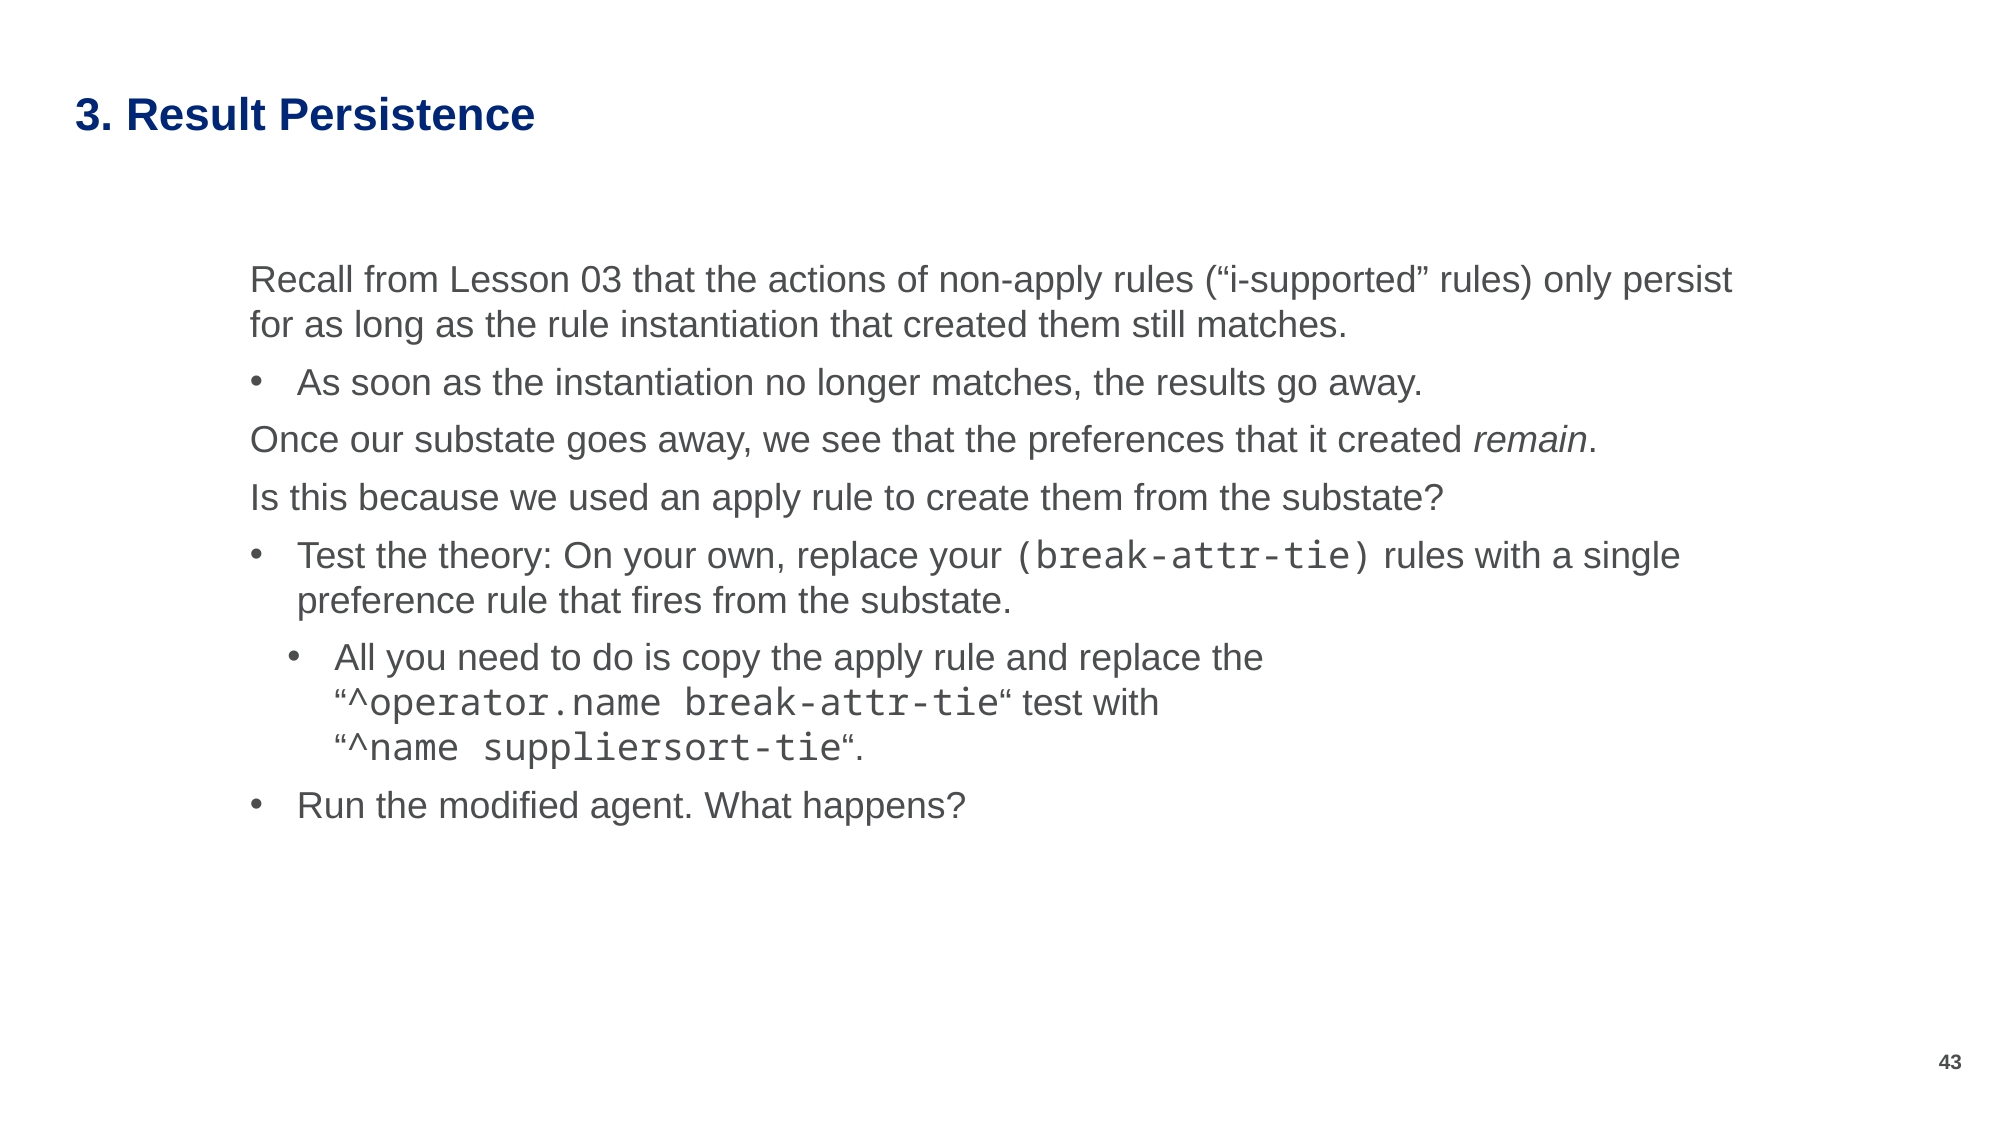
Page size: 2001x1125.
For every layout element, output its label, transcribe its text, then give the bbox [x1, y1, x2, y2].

title 3. Result Persistence [75, 91, 1650, 142]
list Recall from Lesson 03 that the actions of non-apply rules (“i-supported” rules) only persist for as long as the rule instantiation that created them still matches. As soon as the instantiation no longer matches, the results go away. Once our substate goes away, we see that the preferences that it created remain. Is this because we used an apply rule to create them from the substate? Test the theory: On your own, replace your (break-attr-tie) rules with a single preference rule that fires from the substate. All you need to do is copy the apply rule and replace the “^operator.name break-attr-tie“ test with “^name suppliersort-tie“. Run the modified agent. What happens? [249, 255, 1750, 901]
